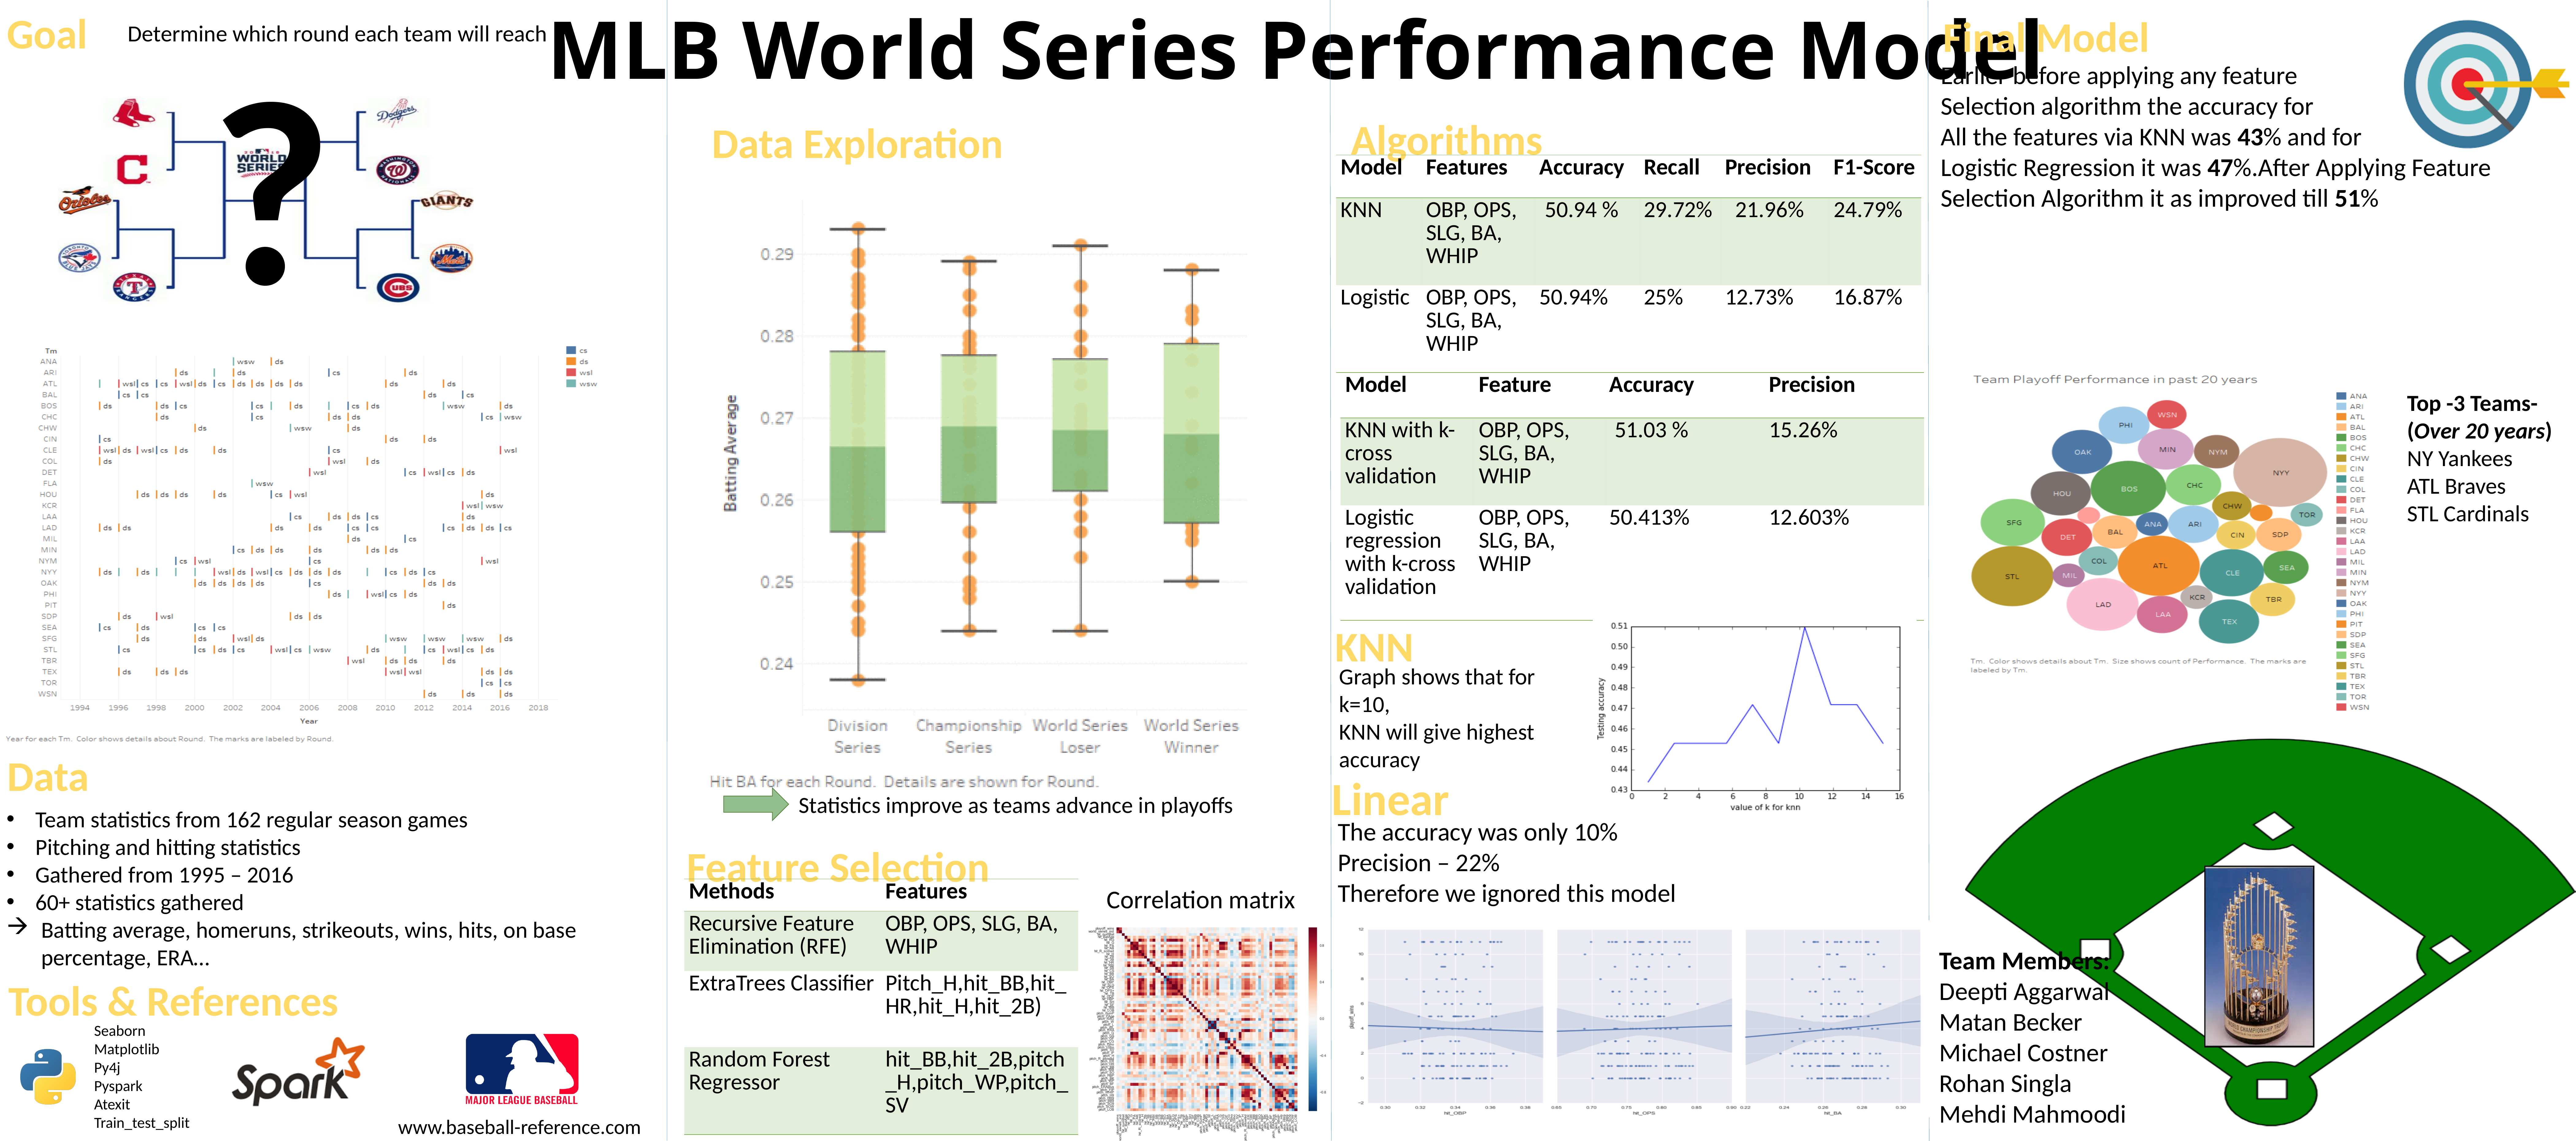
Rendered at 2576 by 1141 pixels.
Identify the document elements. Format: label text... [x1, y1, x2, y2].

table_header Accuracy [1605, 373, 1765, 418]
picture [20, 1049, 76, 1105]
picture [710, 168, 1247, 805]
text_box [58, 18, 473, 306]
text_box Data [2, 746, 94, 802]
table_cell OBP, OPS, SLG, BA, WHIP [881, 911, 1078, 971]
picture [6, 336, 661, 744]
text_box Data Exploration [707, 113, 1008, 169]
picture [1965, 739, 2576, 1127]
table_cell 25% [1639, 285, 1720, 372]
text_box Correlation matrix [1102, 880, 1300, 904]
table_cell 50.94 % [1535, 198, 1639, 285]
table_header Accuracy [1535, 155, 1639, 197]
text_box Statistics improve as teams advance in playoffs [705, 788, 1241, 848]
table_header Model [1336, 155, 1421, 197]
picture [232, 1034, 365, 1120]
text_box Linear [1327, 767, 1330, 827]
table_cell 24.79% [1829, 198, 1921, 285]
table_cell Recursive Feature Elimination (RFE) [684, 911, 881, 971]
table_header Model [1340, 373, 1474, 418]
table_cell 12.603% [1765, 505, 1924, 620]
table_cell 50.94% [1535, 285, 1639, 372]
table_cell 29.72% [1639, 198, 1720, 285]
table_header Precision [1765, 373, 1924, 418]
table_header Precision [1720, 155, 1829, 197]
title MLB World Series Performance Model [1332, 0, 2205, 98]
table_cell OBP, OPS, SLG, BA, WHIP [1474, 505, 1605, 620]
text_box Earlier before applying any feature Selection algorithm the accuracy for All the features via KNN was 43% and for Logistic Regression it was 47%.After Applying Feature Selection Algorithm it as improved till 51% [1936, 56, 2496, 214]
table_cell 15.26% [1765, 418, 1924, 505]
table_cell 50.413% [1605, 505, 1765, 618]
table_cell ExtraTrees Classifier [684, 971, 881, 1047]
text_box www.baseball-reference.com [393, 1111, 667, 1140]
table_header Feature [1474, 373, 1605, 418]
text_box Linear [1332, 767, 1454, 827]
table_cell OBP, OPS, SLG, BA, WHIP [1421, 198, 1535, 285]
text_box Top -3 Teams- (Over 20 years) NY Yankees ATL Braves STL Cardinals [2433, 385, 2557, 528]
title MLB World Series Performance Model [387, 0, 667, 98]
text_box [1928, 1117, 1929, 1141]
text_box www.baseball-reference.com [667, 1111, 674, 1140]
table_header Methods [684, 879, 881, 911]
text_box Tools & References [3, 971, 343, 1027]
table_cell KNN [1336, 198, 1421, 285]
text_box [723, 805, 788, 821]
picture [1593, 618, 1917, 817]
text_box Algorithms [1346, 110, 1548, 155]
table_cell Random Forest Regressor [684, 1047, 881, 1134]
text_box Feature Selection [682, 837, 995, 893]
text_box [1330, 0, 1332, 1141]
picture [1080, 904, 1930, 1141]
title MLB World Series Performance Model [667, 0, 1330, 98]
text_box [1928, 1, 1929, 920]
table_cell 51.03 % [1605, 418, 1765, 505]
picture [462, 1005, 581, 1127]
text_box The accuracy was only 10% Precision – 22% Therefore we ignored this model [1333, 813, 1731, 909]
table_cell OBP, OPS, SLG, BA, WHIP [1421, 285, 1535, 372]
picture [1971, 369, 2433, 712]
table_header F1-Score [1829, 155, 1921, 197]
table_cell KNN with k-cross validation [1340, 418, 1474, 505]
text_box KNN [1332, 617, 1419, 672]
text_box Final Model [1938, 7, 2154, 56]
text_box Graph shows that for k=10, KNN will give highest accuracy [1335, 659, 1586, 774]
text_box Seaborn Matplotlib Py4j Pyspark Atexit Train_test_split [90, 1018, 203, 1134]
table_cell Logistic [1336, 285, 1421, 372]
table_header Features [881, 879, 1078, 911]
text_box Goal [2, 4, 92, 59]
picture [2404, 2, 2569, 167]
table_header Recall [1639, 155, 1720, 197]
table_cell OBP, OPS, SLG, BA, WHIP [1474, 418, 1605, 505]
table_cell Pitch_H,hit_BB,hit_HR,hit_H,hit_2B) [881, 971, 1078, 1047]
table_cell 16.87% [1829, 285, 1921, 372]
table_cell Logistic regression with k-cross validation [1340, 505, 1474, 620]
text_box Team Members: Deepti Aggarwal Matan Becker Michael Costner Rohan Singla Mehdi Mahmoodi [1935, 941, 2160, 1141]
table_cell hit_BB,hit_2B,pitch_H,pitch_WP,pitch_SV [881, 1047, 1078, 1134]
text_box Team statistics from 162 regular season games Pitching and hitting statistics Gathered from 1995 – 2016 60+ statistics gathered Batting average, homeruns, strikeouts, wins, hits, on base percentage, ERA… [2, 802, 653, 974]
table_header Features [1421, 155, 1535, 197]
text_box Determine which round each team will reach [123, 16, 576, 49]
table_cell 21.96% [1720, 198, 1829, 285]
table_cell 12.73% [1720, 285, 1829, 372]
